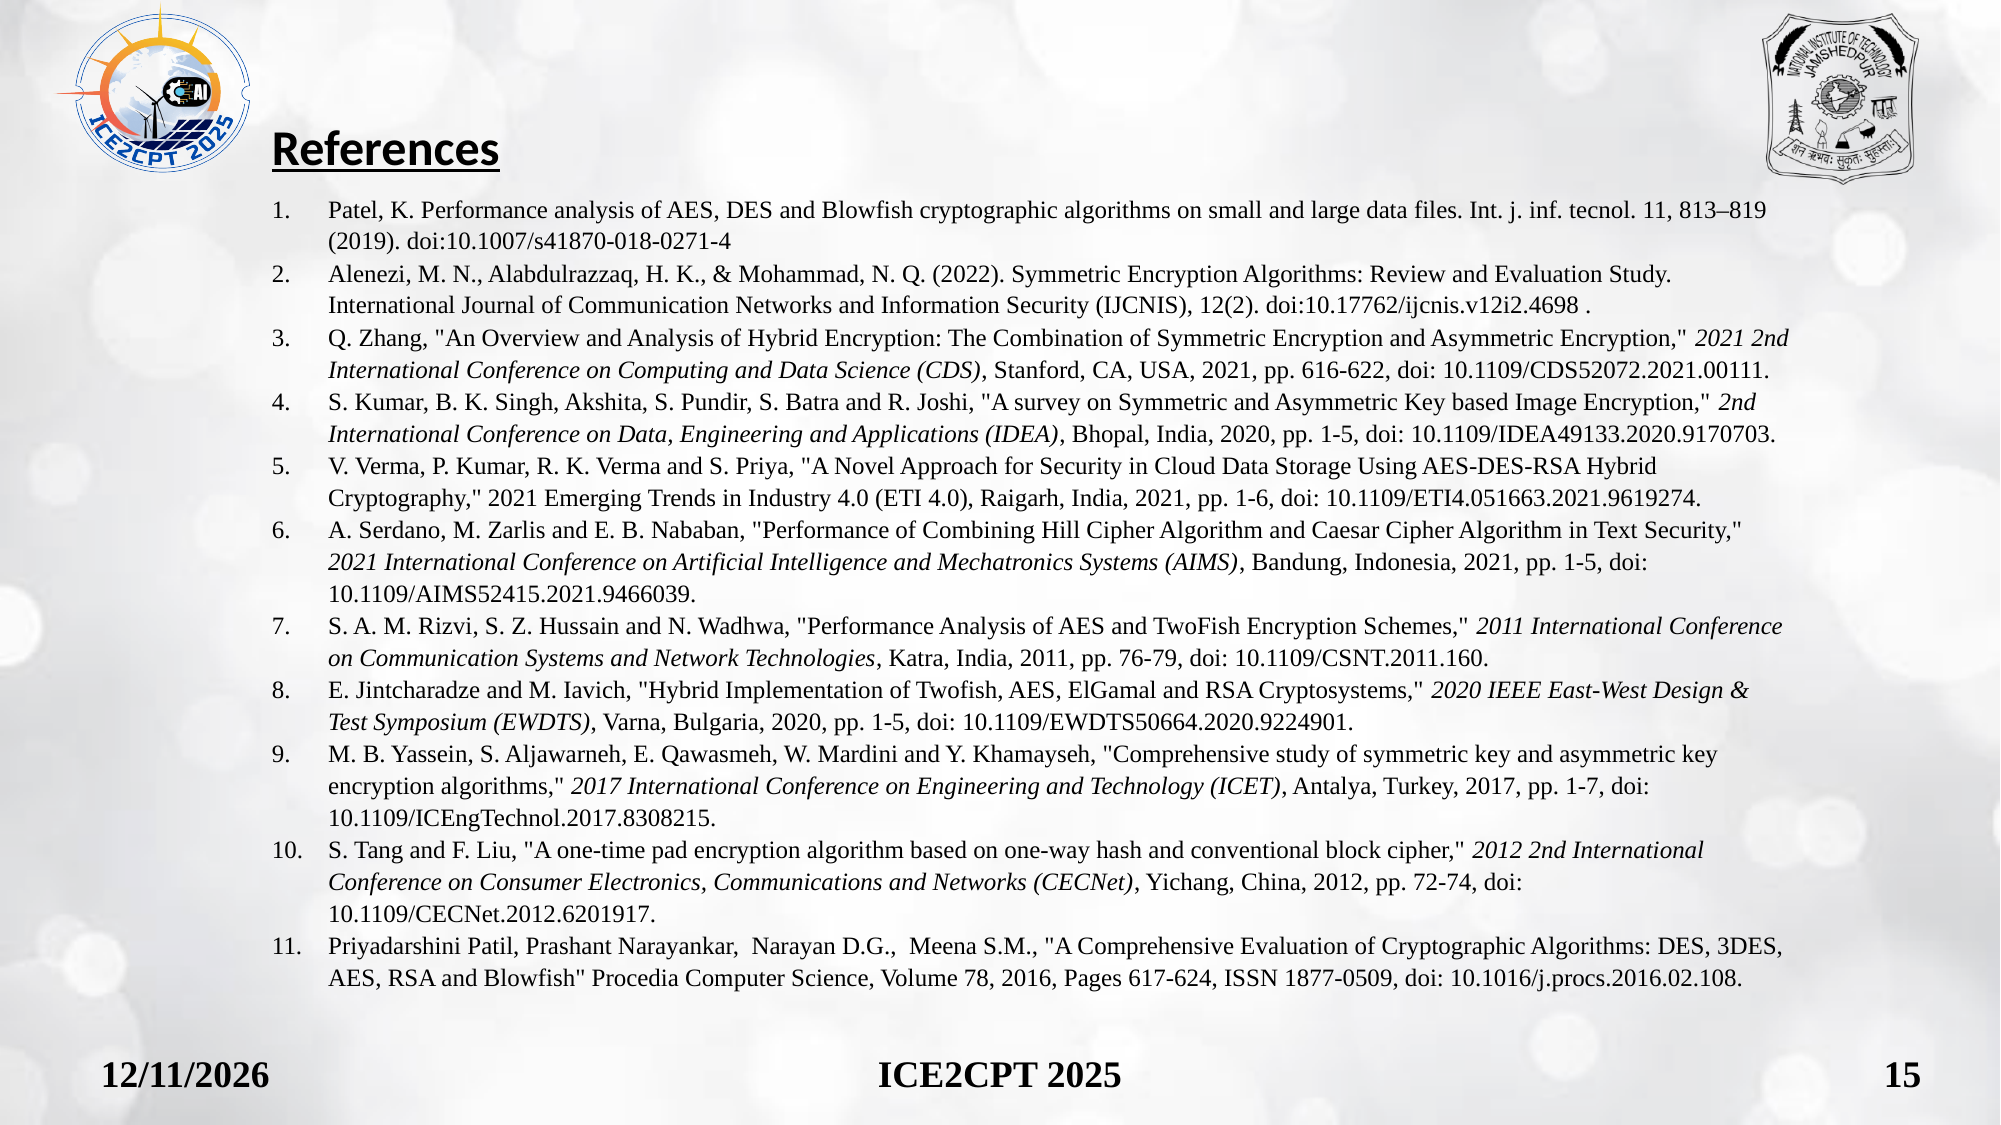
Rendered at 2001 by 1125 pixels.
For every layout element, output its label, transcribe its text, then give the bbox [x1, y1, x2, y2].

slide_number 15 [1486, 1042, 1937, 1103]
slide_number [86, 1042, 537, 1103]
picture [1762, 13, 1919, 185]
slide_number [0, 0, 2000, 1125]
text_box References [257, 107, 1258, 183]
picture [41, 0, 260, 185]
text_box Patel, K. Performance analysis of AES, DES and Blowfish cryptographic algorithms on small and large data files. Int. j. inf. tecnol. 11, 813–819 (2019). doi:10.1007/s41870-018-0271-4 Alenezi, M. N., Alabdulrazzaq, H. K., & Mohammad, N. Q. (2022). Symmetric Encryption Algorithms: Review and Evaluation Study. International Journal of Communication Networks and Information Security (IJCNIS), 12(2). doi:10.17762/ijcnis.v12i2.4698 . Q. Zhang, "An Overview and Analysis of Hybrid Encryption: The Combination of Symmetric Encryption and Asymmetric Encryption," 2021 2nd International Conference on Computing and Data Science (CDS), Stanford, CA, USA, 2021, pp. 616-622, doi: 10.1109/CDS52072.2021.00111. S. Kumar, B. K. Singh, Akshita, S. Pundir, S. Batra and R. Joshi, "A survey on Symmetric and Asymmetric Key based Image Encryption," 2nd International Conference on Data, Engineering and Applications (IDEA), Bhopal, India, 2020, pp. 1-5, doi: 10.1109/IDEA49133.2020.9170703. V. Verma, P. Kumar, R. K. Verma and S. Priya, "A Novel Approach for Security in Cloud Data Storage Using AES-DES-RSA Hybrid Cryptography," 2021 Emerging Trends in Industry 4.0 (ETI 4.0), Raigarh, India, 2021, pp. 1-6, doi: 10.1109/ETI4.051663.2021.9619274. A. Serdano, M. Zarlis and E. B. Nababan, "Performance of Combining Hill Cipher Algorithm and Caesar Cipher Algorithm in Text Security," 2021 International Conference on Artificial Intelligence and Mechatronics Systems (AIMS), Bandung, Indonesia, 2021, pp. 1-5, doi: 10.1109/AIMS52415.2021.9466039. S. A. M. Rizvi, S. Z. Hussain and N. Wadhwa, "Performance Analysis of AES and TwoFish Encryption Schemes," 2011 International Conference on Communication Systems and Network Technologies, Katra, India, 2011, pp. 76-79, doi: 10.1109/CSNT.2011.160. E. Jintcharadze and M. Iavich, "Hybrid Implementation of Twofish, AES, ElGamal and RSA Cryptosystems," 2020 IEEE East-West Design & Test Symposium (EWDTS), Varna, Bulgaria, 2020, pp. 1-5, doi: 10.1109/EWDTS50664.2020.9224901. M. B. Yassein, S. Aljawarneh, E. Qawasmeh, W. Mardini and Y. Khamayseh, "Comprehensive study of symmetric key and asymmetric key encryption algorithms," 2017 International Conference on Engineering and Technology (ICET), Antalya, Turkey, 2017, pp. 1-7, doi: 10.1109/ICEngTechnol.2017.8308215. S. Tang and F. Liu, "A one-time pad encryption algorithm based on one-way hash and conventional block cipher," 2012 2nd International Conference on Consumer Electronics, Communications and Networks (CECNet), Yichang, China, 2012, pp. 72-74, doi: 10.1109/CECNet.2012.6201917. Priyadarshini Patil, Prashant Narayankar, Narayan D.G., Meena S.M., "A Comprehensive Evaluation of Cryptographic Algorithms: DES, 3DES, AES, RSA and Blowfish" Procedia Computer Science, Volume 78, 2016, Pages 617-624, ISSN 1877-0509, doi: 10.1016/j.procs.2016.02.108. [257, 183, 1808, 999]
footer ICE2CPT 2025 [662, 1042, 1338, 1103]
